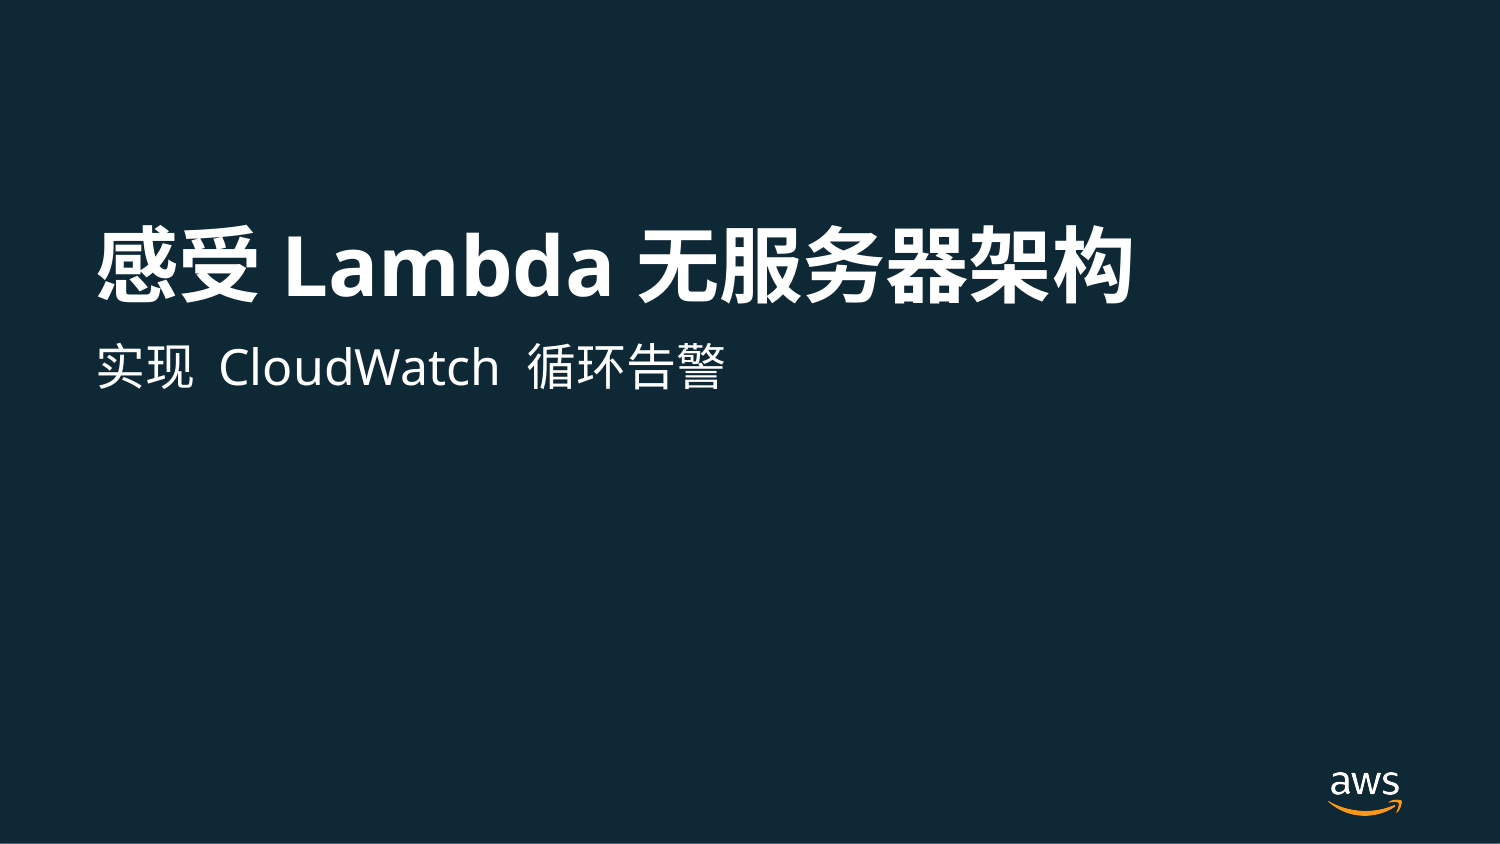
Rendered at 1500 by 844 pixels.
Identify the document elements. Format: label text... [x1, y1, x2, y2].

picture [1328, 772, 1402, 816]
list 实现 CloudWatch 循环告警 [80, 328, 1072, 409]
list 感受Lambda无服务器架构 [80, 205, 1282, 328]
